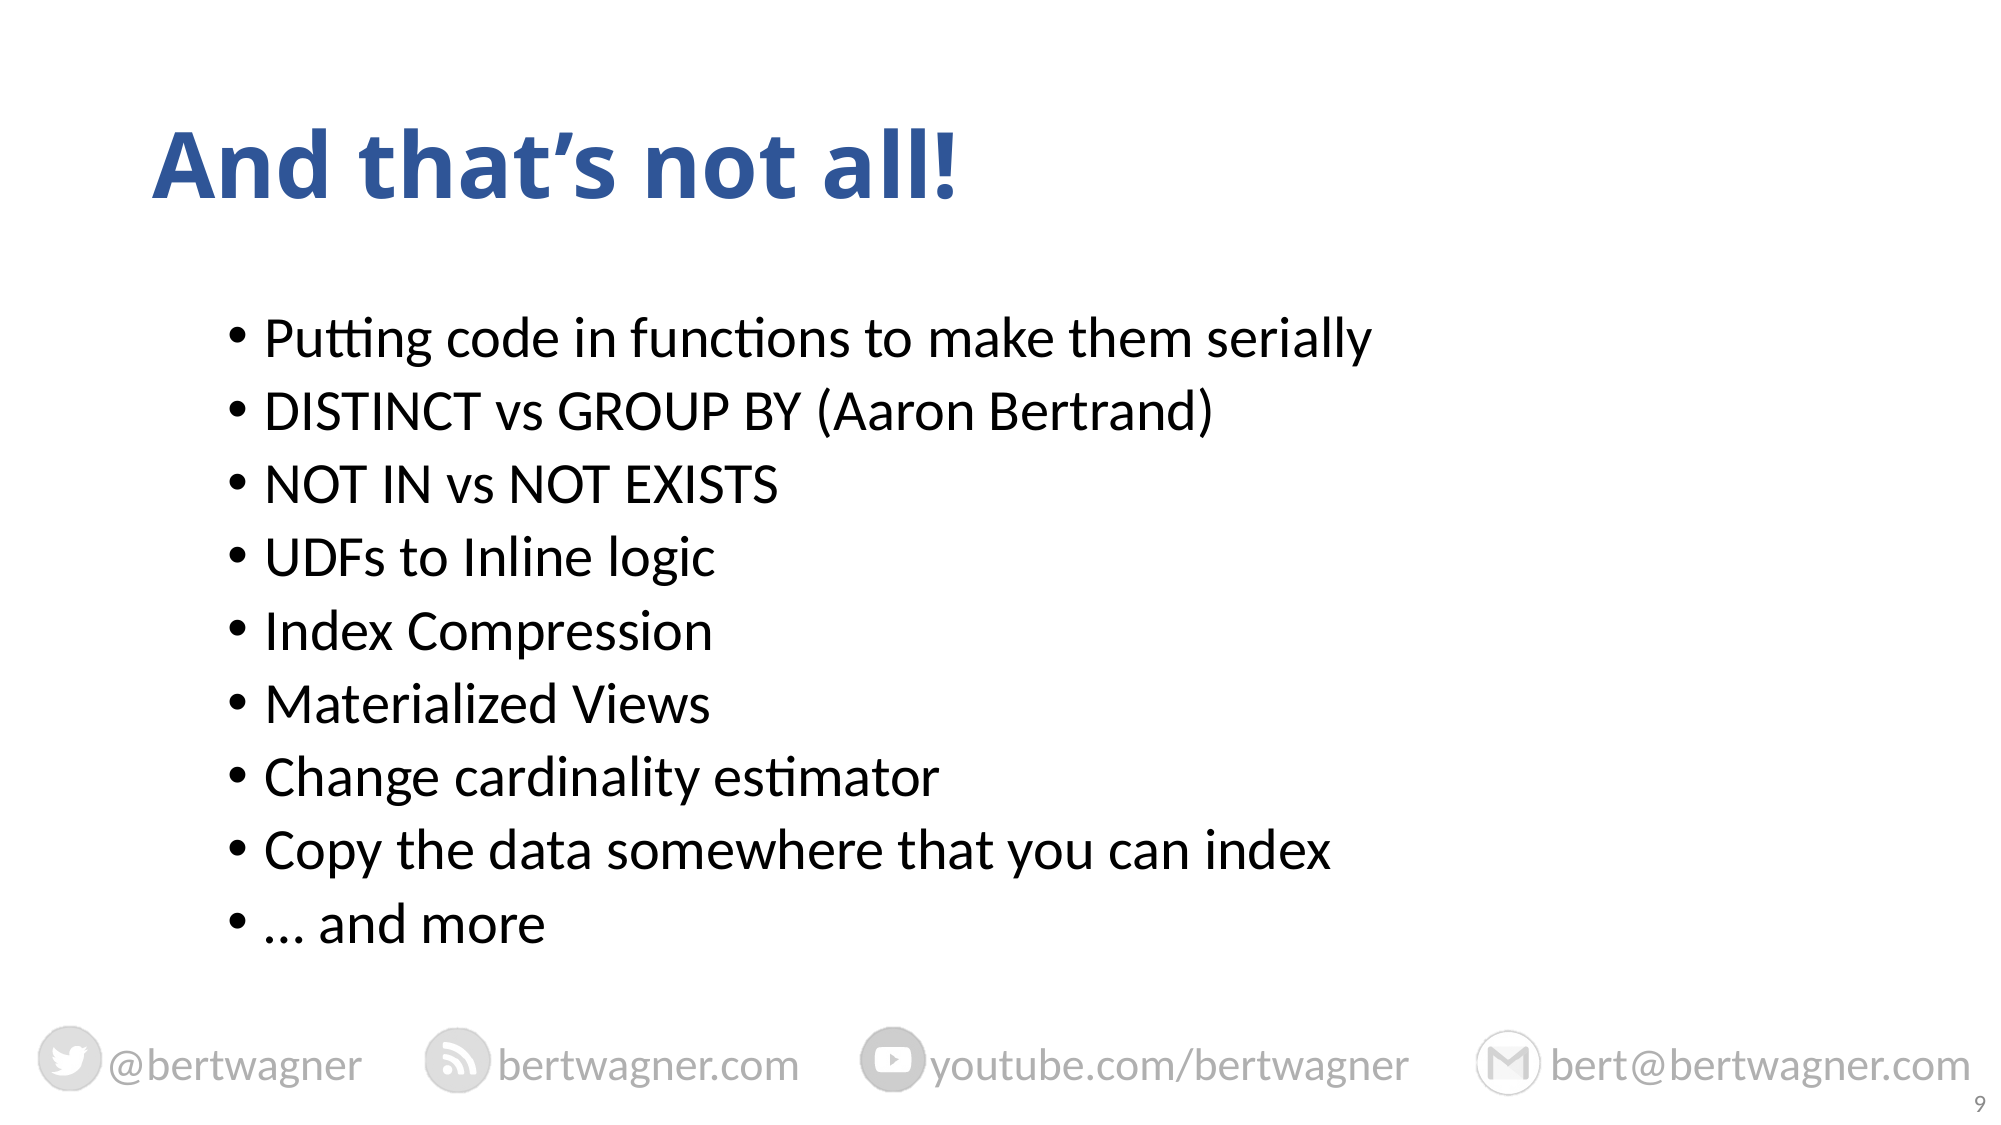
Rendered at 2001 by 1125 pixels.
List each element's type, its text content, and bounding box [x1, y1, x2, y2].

title And that’s not all! [137, 59, 1621, 278]
list Putting code in functions to make them serially DISTINCT vs GROUP BY (Aaron Bertrand) NOT IN vs NOT EXISTS UDFs to Inline logic Index Compression Materialized Views Change cardinality estimator Copy the data somewhere that you can index … and more [137, 299, 1863, 1014]
